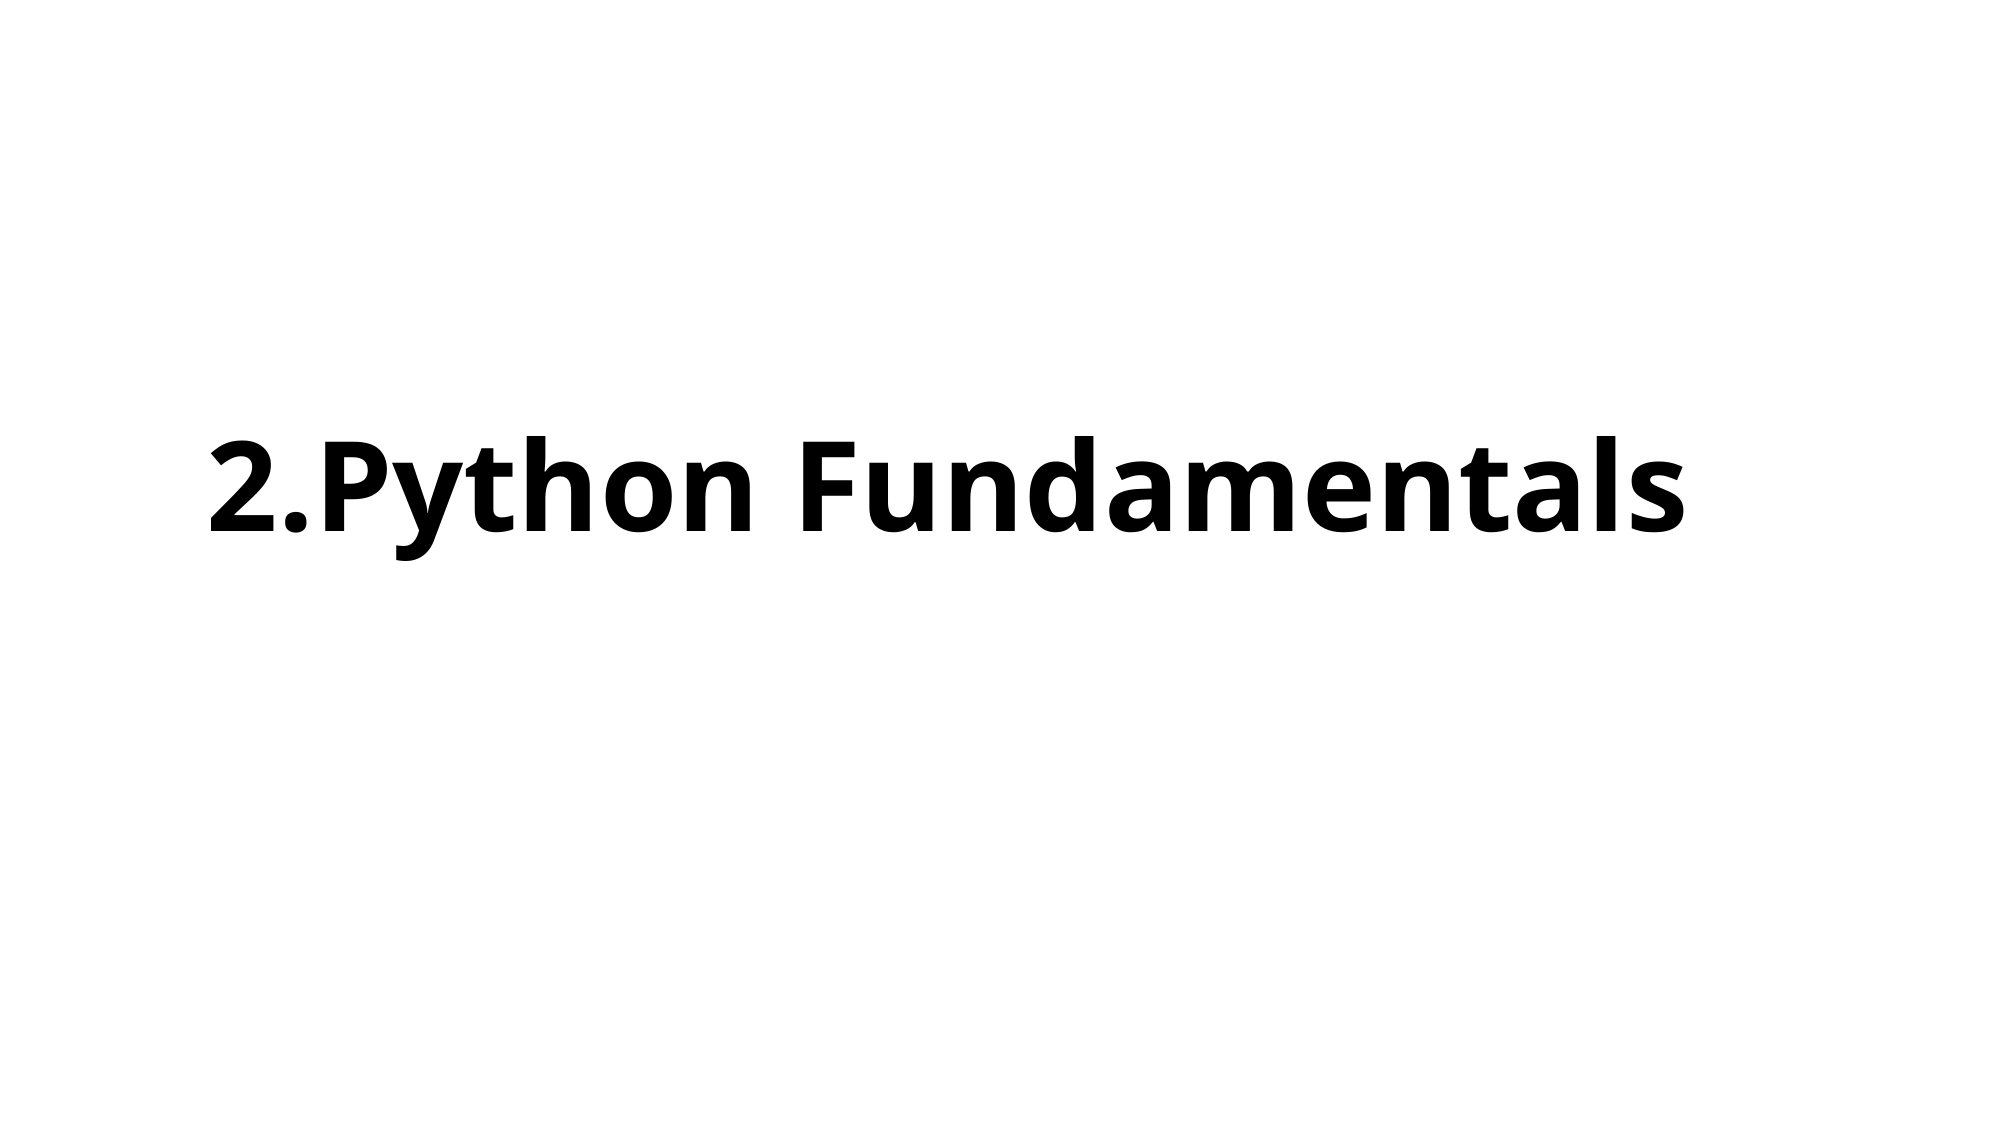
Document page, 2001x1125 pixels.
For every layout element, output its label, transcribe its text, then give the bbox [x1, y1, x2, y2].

title 2.Python Fundamentals [85, 381, 1811, 600]
